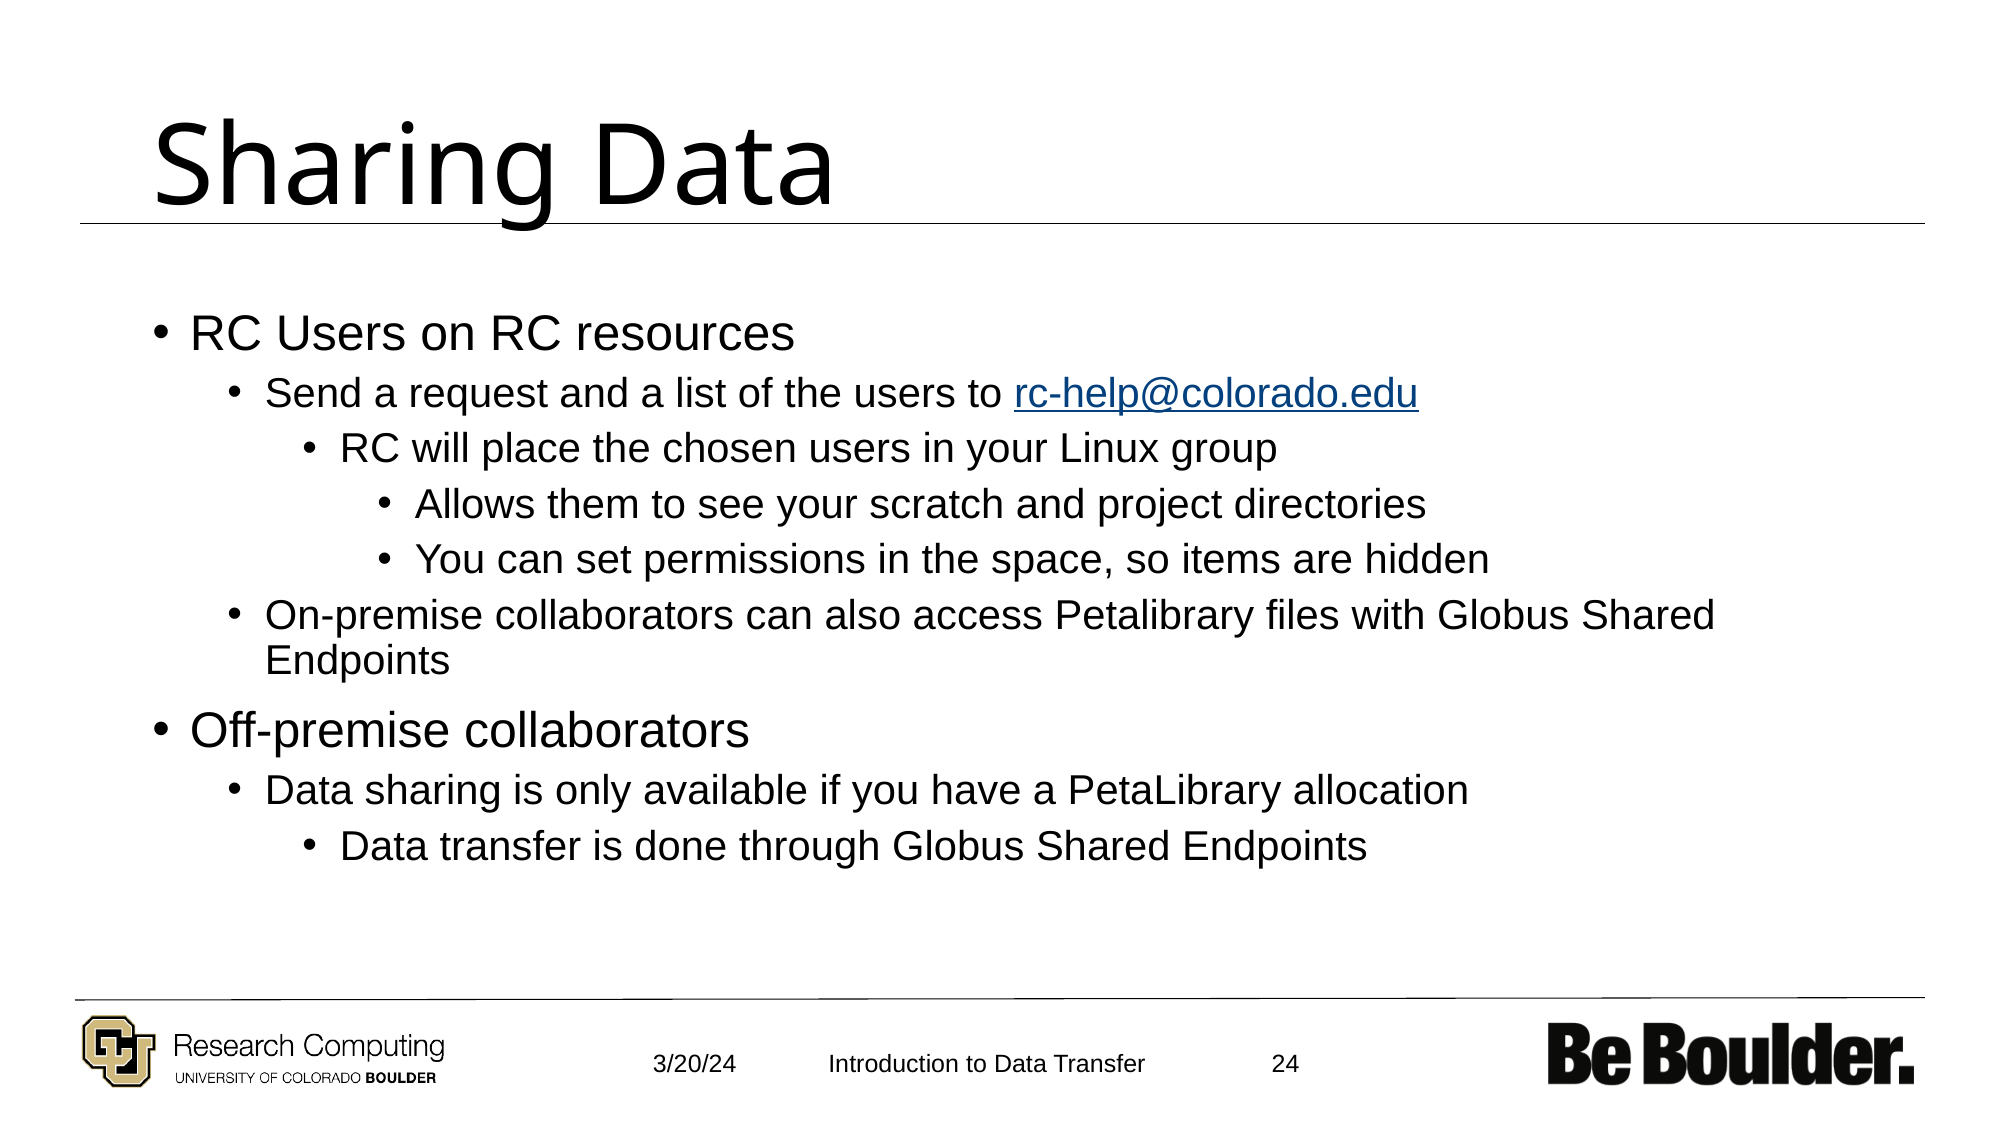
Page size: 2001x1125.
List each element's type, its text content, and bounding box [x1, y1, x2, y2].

list RC Users on RC resources Send a request and a list of the users to rc-help@colorado.edu RC will place the chosen users in your Linux group Allows them to see your scratch and project directories You can set permissions in the space, so items are hidden On-premise collaborators can also access Petalibrary files with Globus Shared Endpoints Off-premise collaborators Data sharing is only available if you have a PetaLibrary allocation Data transfer is done through Globus Shared Endpoints [137, 299, 1863, 983]
footer Introduction to Data Transfer [772, 1032, 1202, 1093]
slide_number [637, 1032, 772, 1093]
picture [81, 1015, 444, 1088]
slide_number 24 [1202, 1032, 1315, 1093]
title Sharing Data [137, 59, 1863, 278]
picture [1524, 1015, 1938, 1088]
